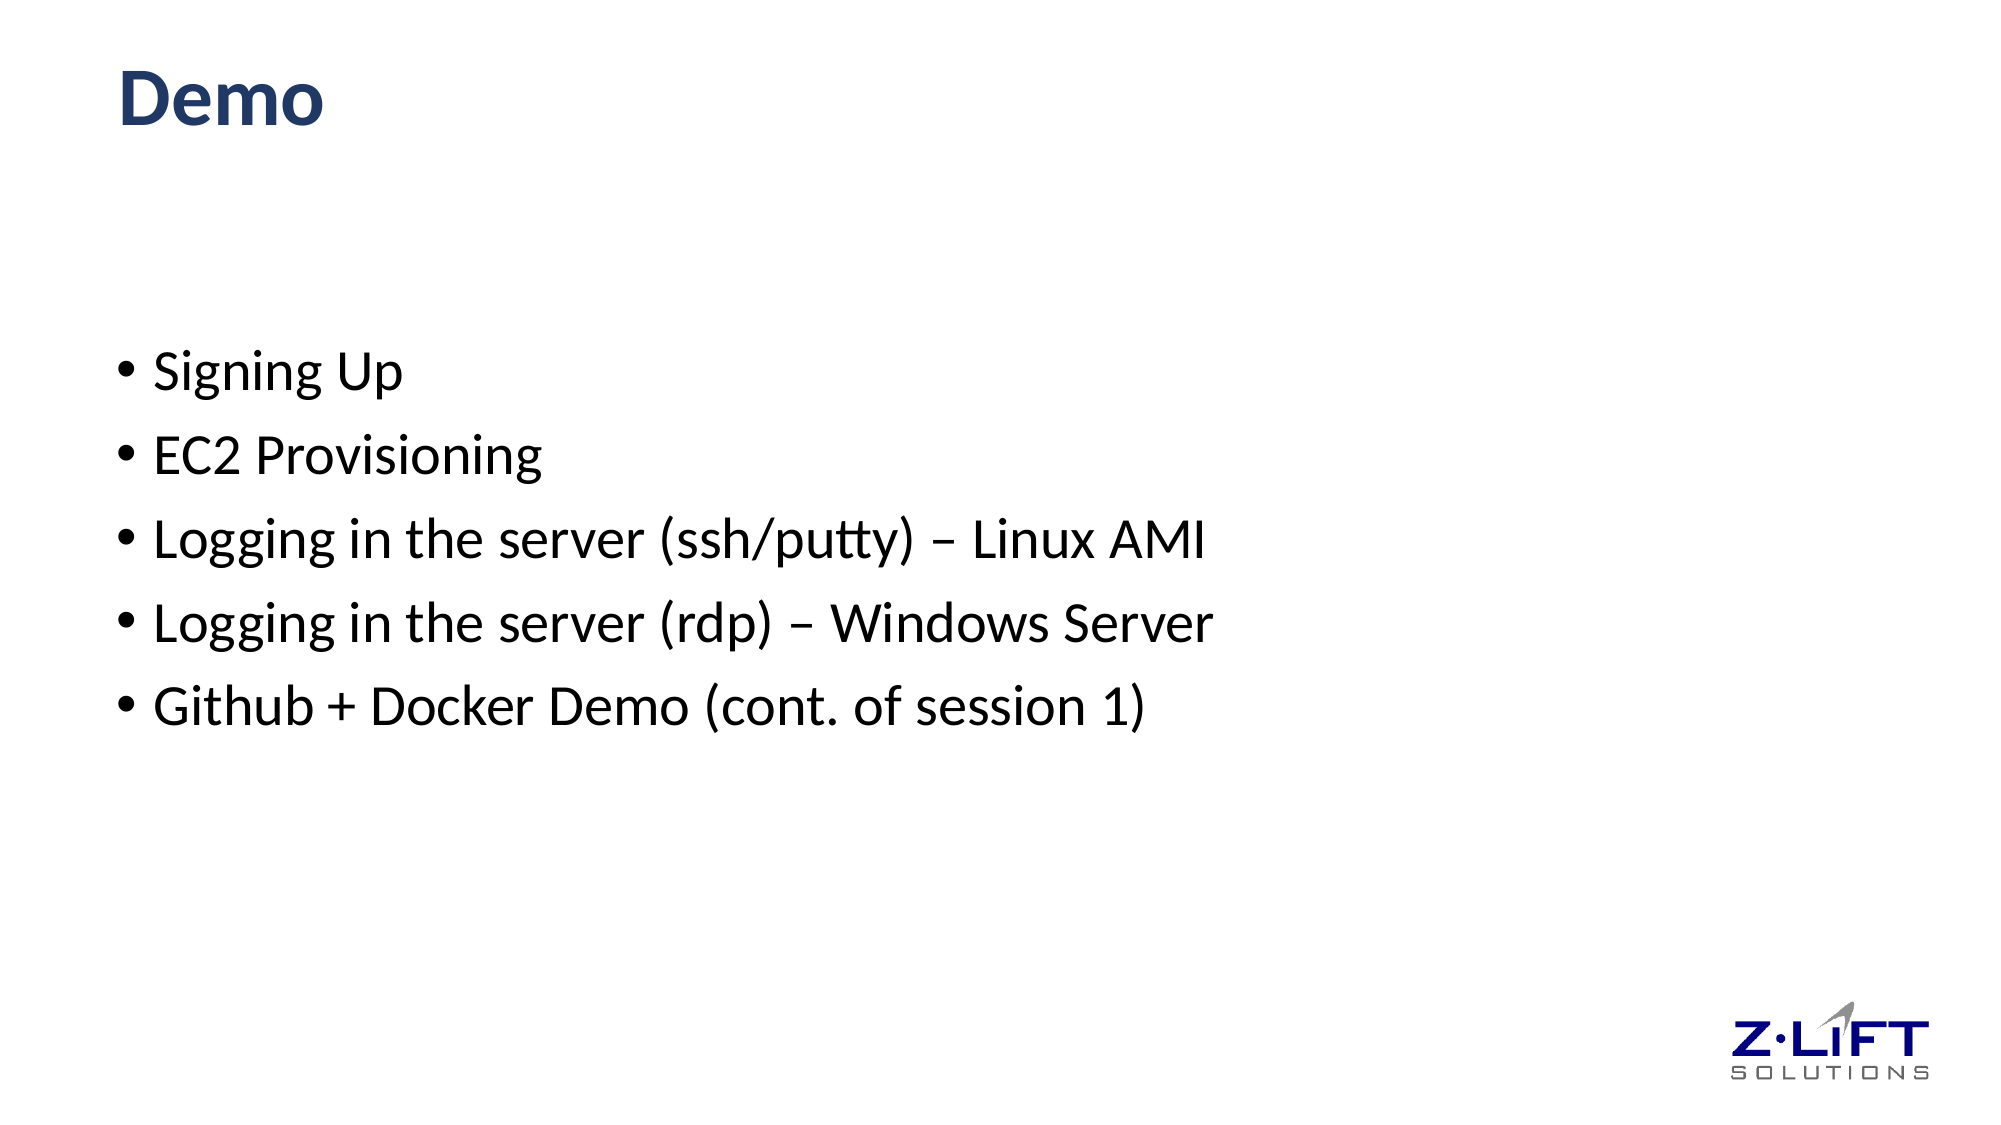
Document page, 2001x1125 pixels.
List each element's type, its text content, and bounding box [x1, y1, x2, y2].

list Signing Up EC2 Provisioning Logging in the server (ssh/putty) – Linux AMI Logging in the server (rdp) – Windows Server Github + Docker Demo (cont. of session 1) [101, 332, 1902, 1003]
title Demo [103, 53, 1904, 143]
picture [1722, 992, 1937, 1091]
